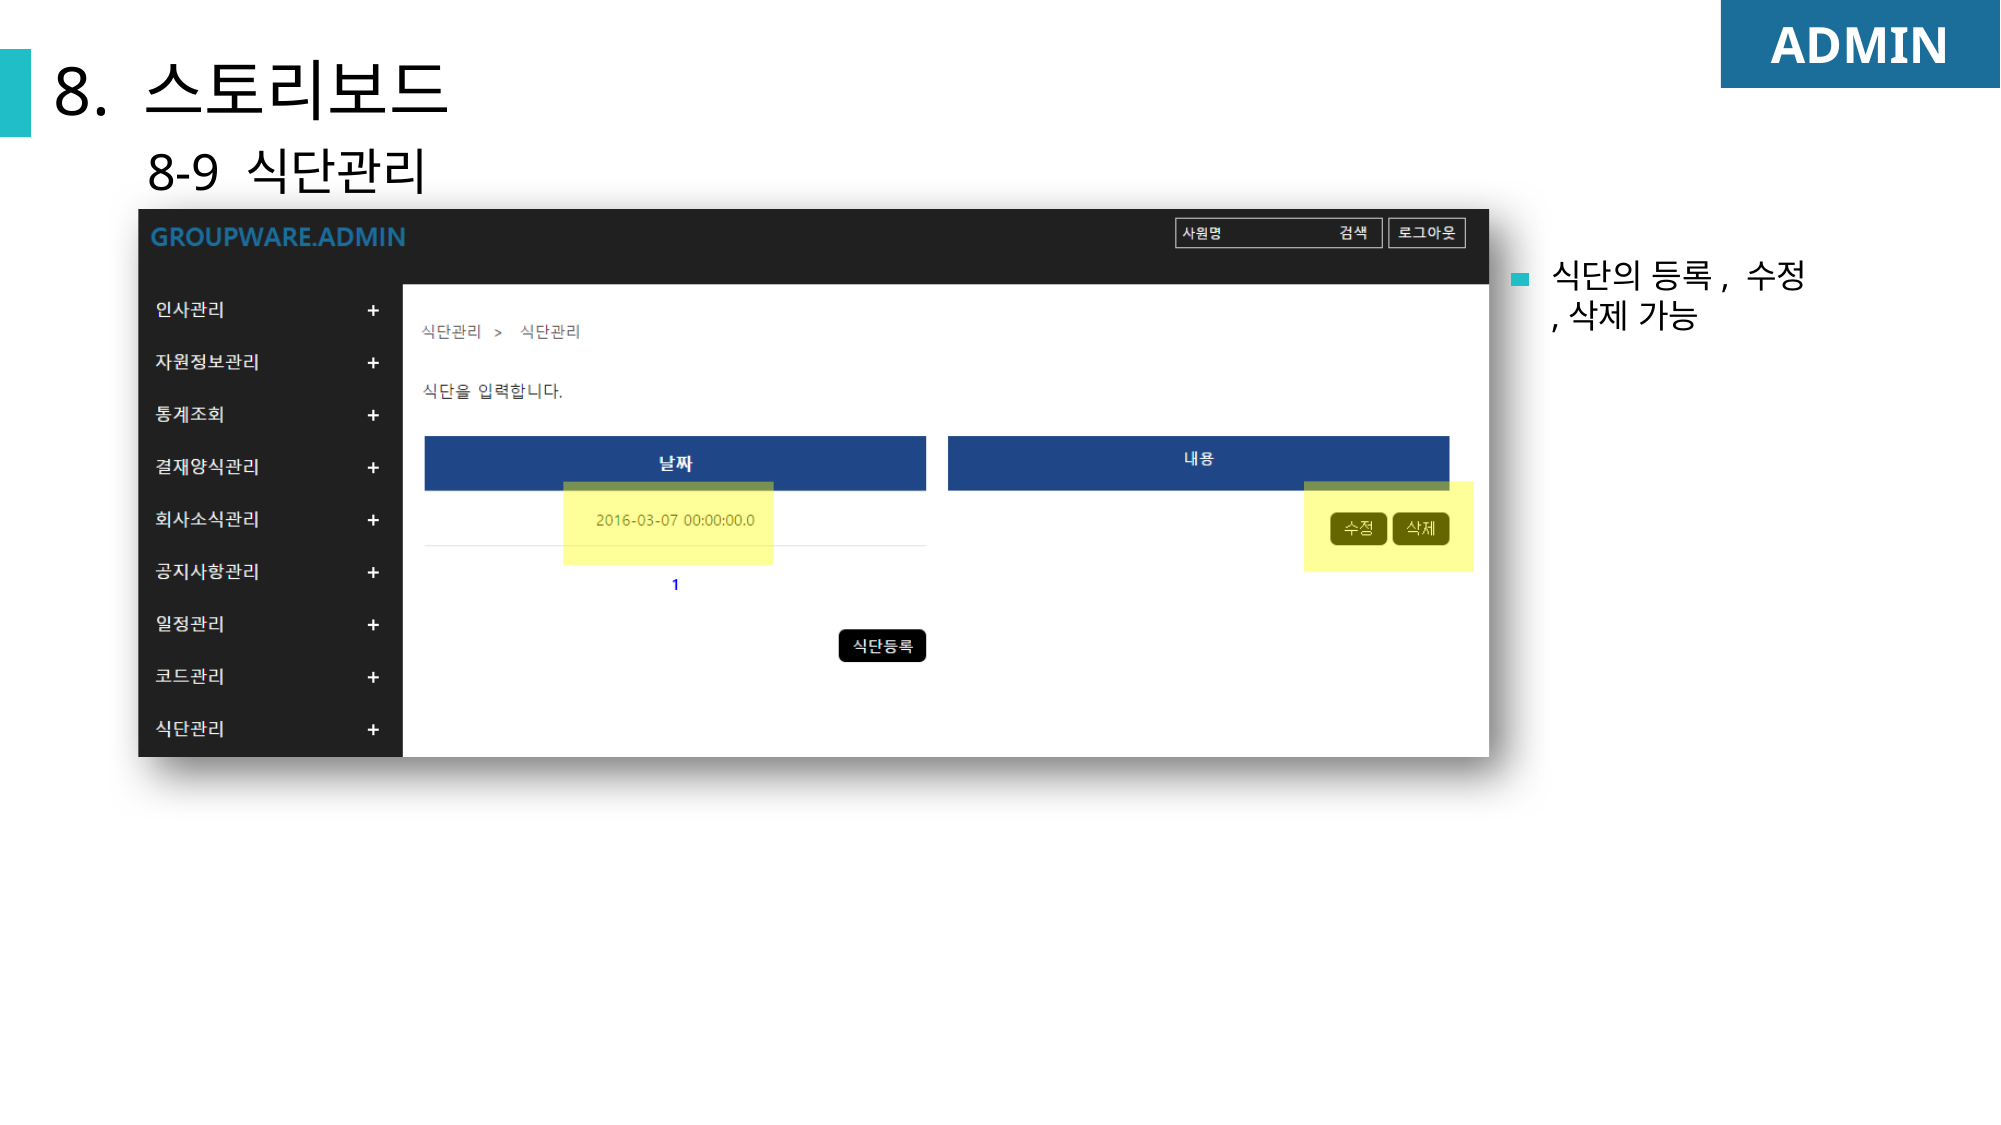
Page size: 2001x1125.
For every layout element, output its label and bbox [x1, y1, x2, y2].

text_box [1720, 0, 2000, 89]
text_box [39, 41, 1010, 209]
text_box [0, 48, 32, 138]
picture [138, 209, 1490, 757]
text_box [1536, 247, 1828, 343]
